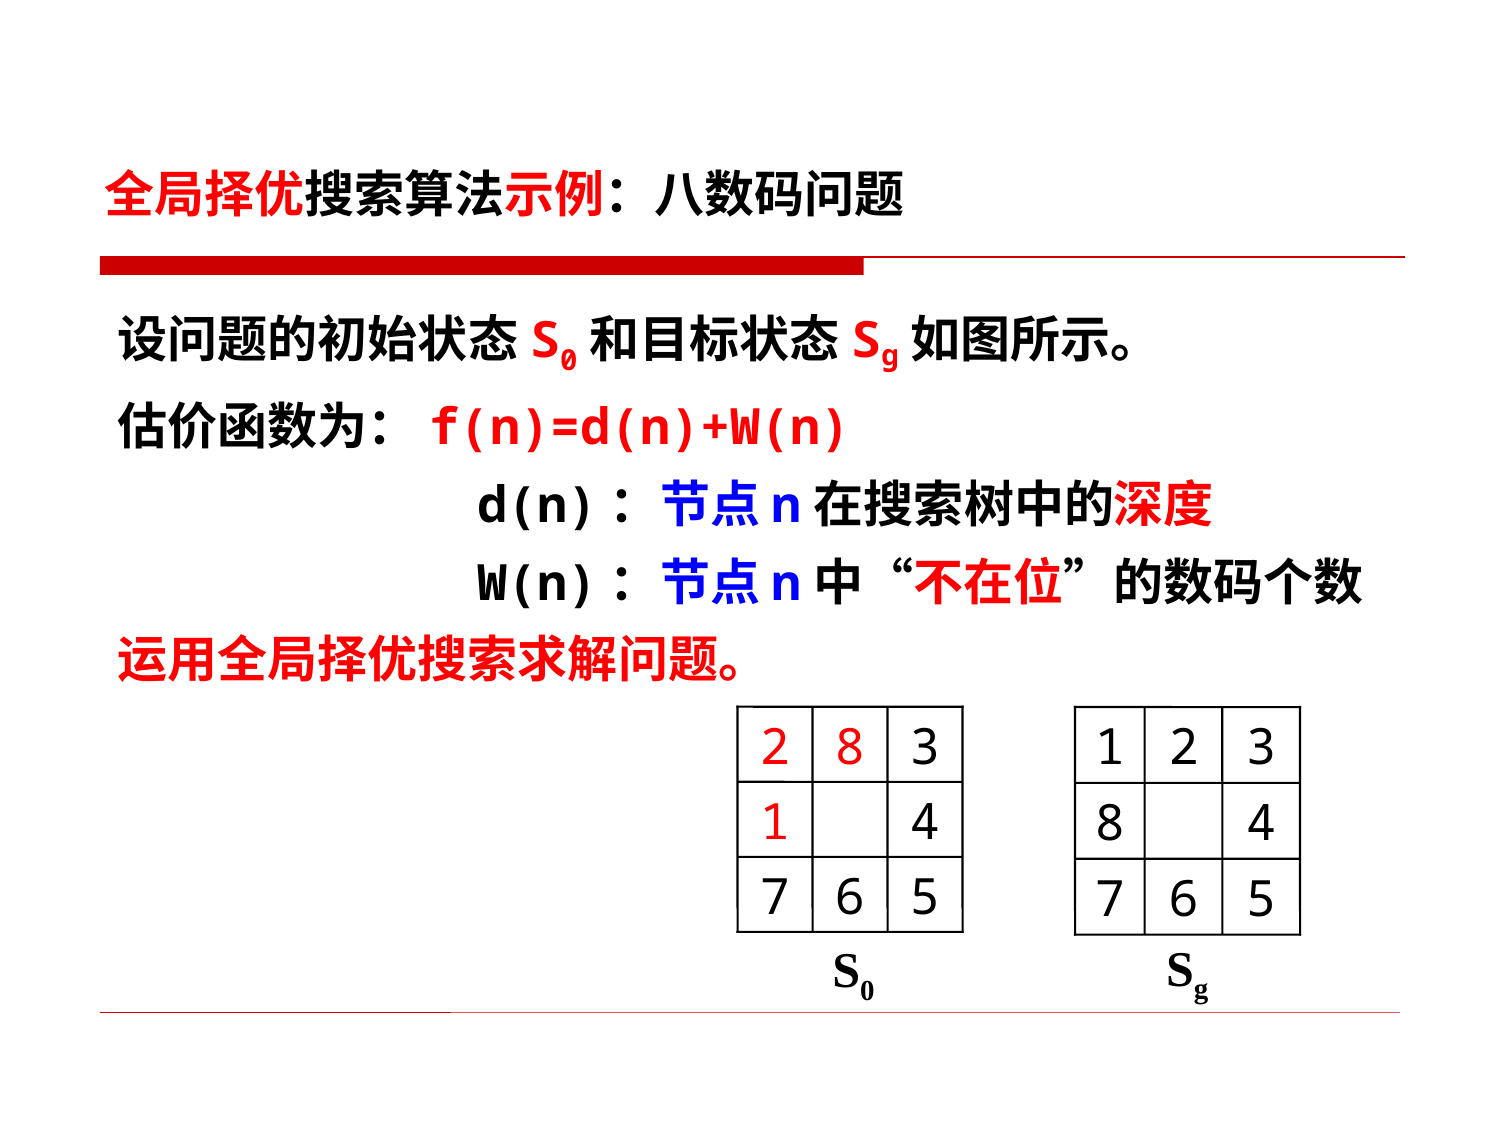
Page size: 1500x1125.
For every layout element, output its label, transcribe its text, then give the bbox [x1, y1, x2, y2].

list 设问题的初始状态S0和目标状态Sg如图所示。 估价函数为：f(n)=d(n)+W(n) d(n)：节点n在搜索树中的深度 W(n)：节点n中“不在位”的数码个数 运用全局择优搜索求解问题。 [117, 287, 1425, 700]
text_box 全局择优搜索算法示例：八数码问题 [104, 162, 942, 223]
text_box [737, 706, 1300, 1002]
